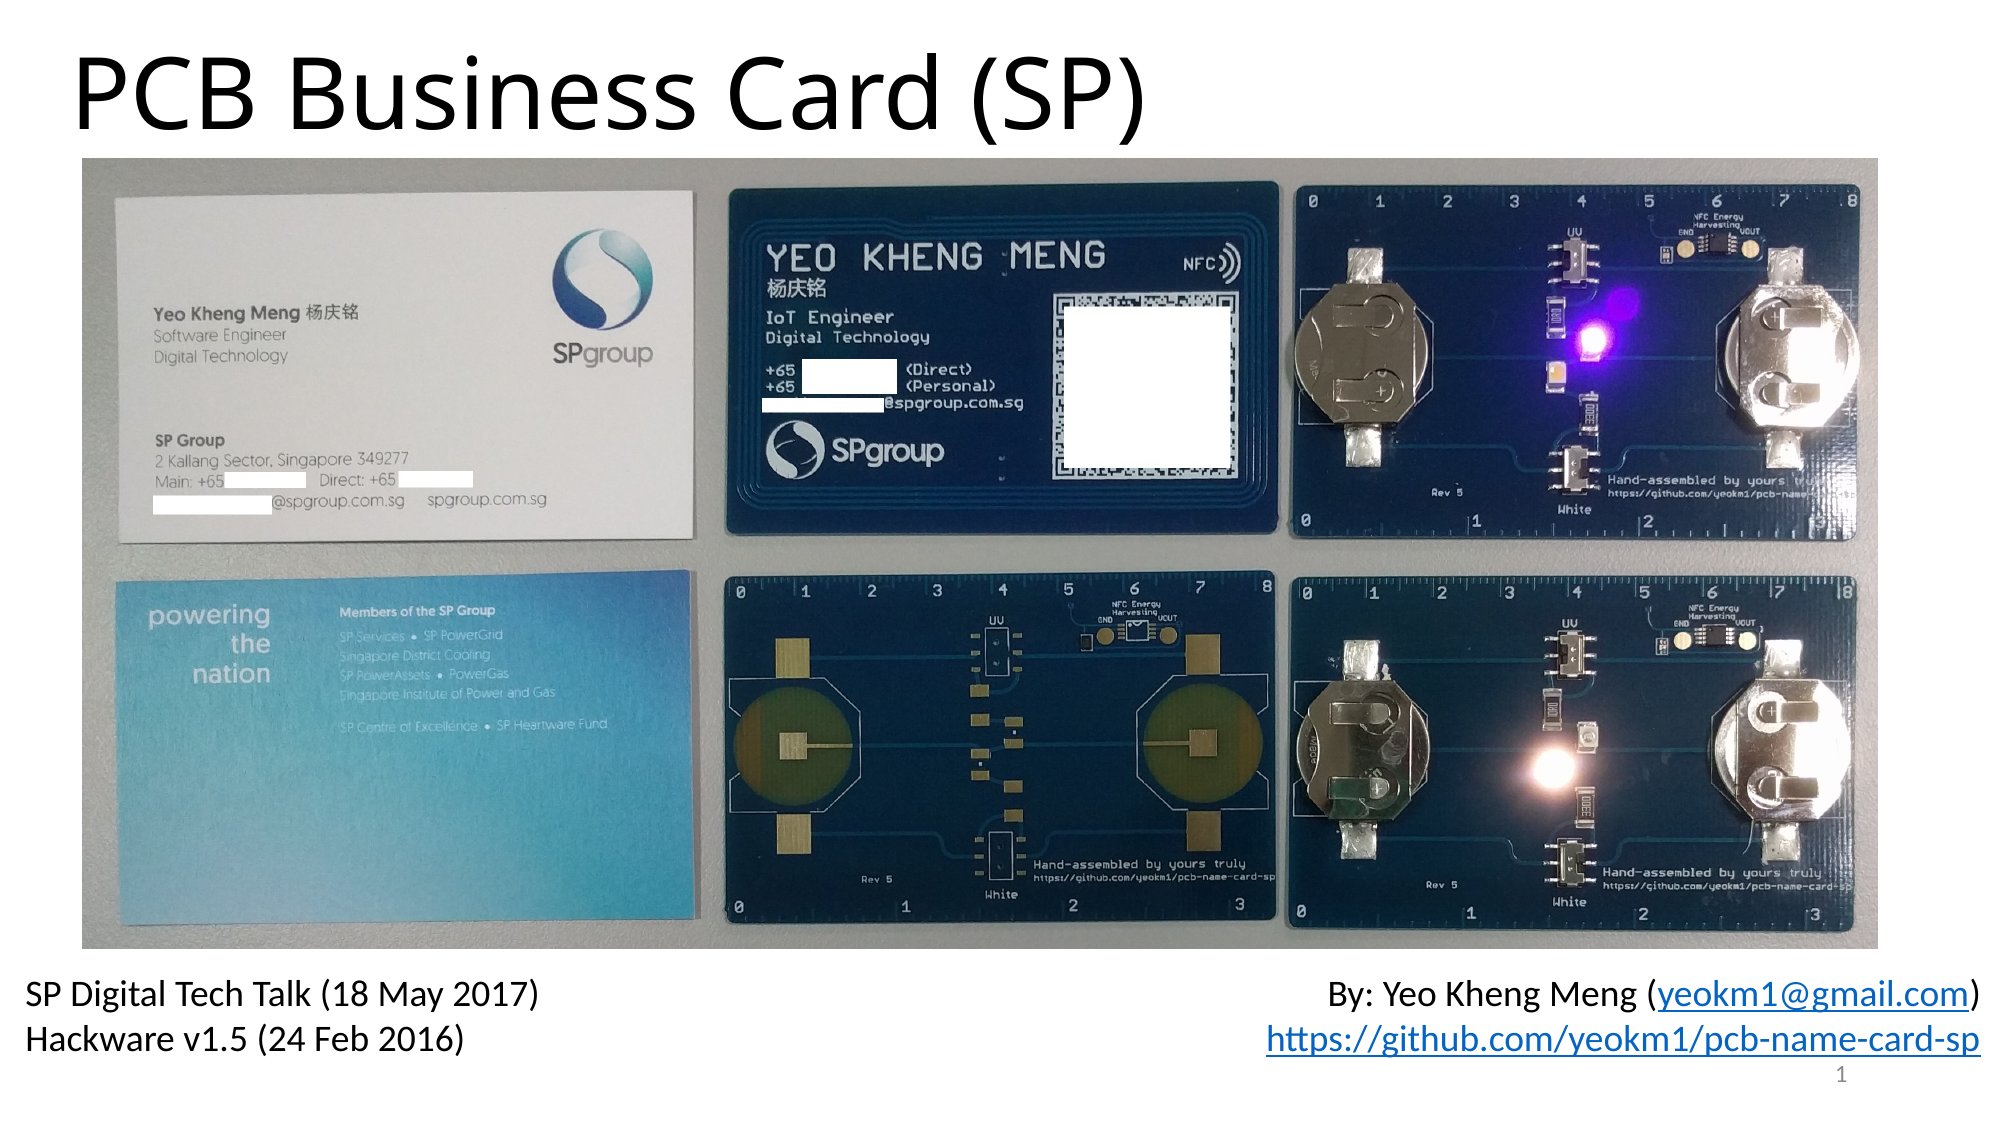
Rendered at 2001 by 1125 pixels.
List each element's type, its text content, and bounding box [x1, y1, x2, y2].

picture [82, 158, 1878, 949]
text_box By: Yeo Kheng Meng (yeokm1@gmail.com) https://github.com/yeokm1/pcb-name-card-sp [1250, 962, 1996, 1067]
title PCB Business Card (SP) [55, 11, 1638, 159]
slide_number 1 [1412, 1042, 1863, 1103]
text_box SP Digital Tech Talk (18 May 2017) Hackware v1.5 (24 Feb 2016) [10, 962, 555, 1067]
